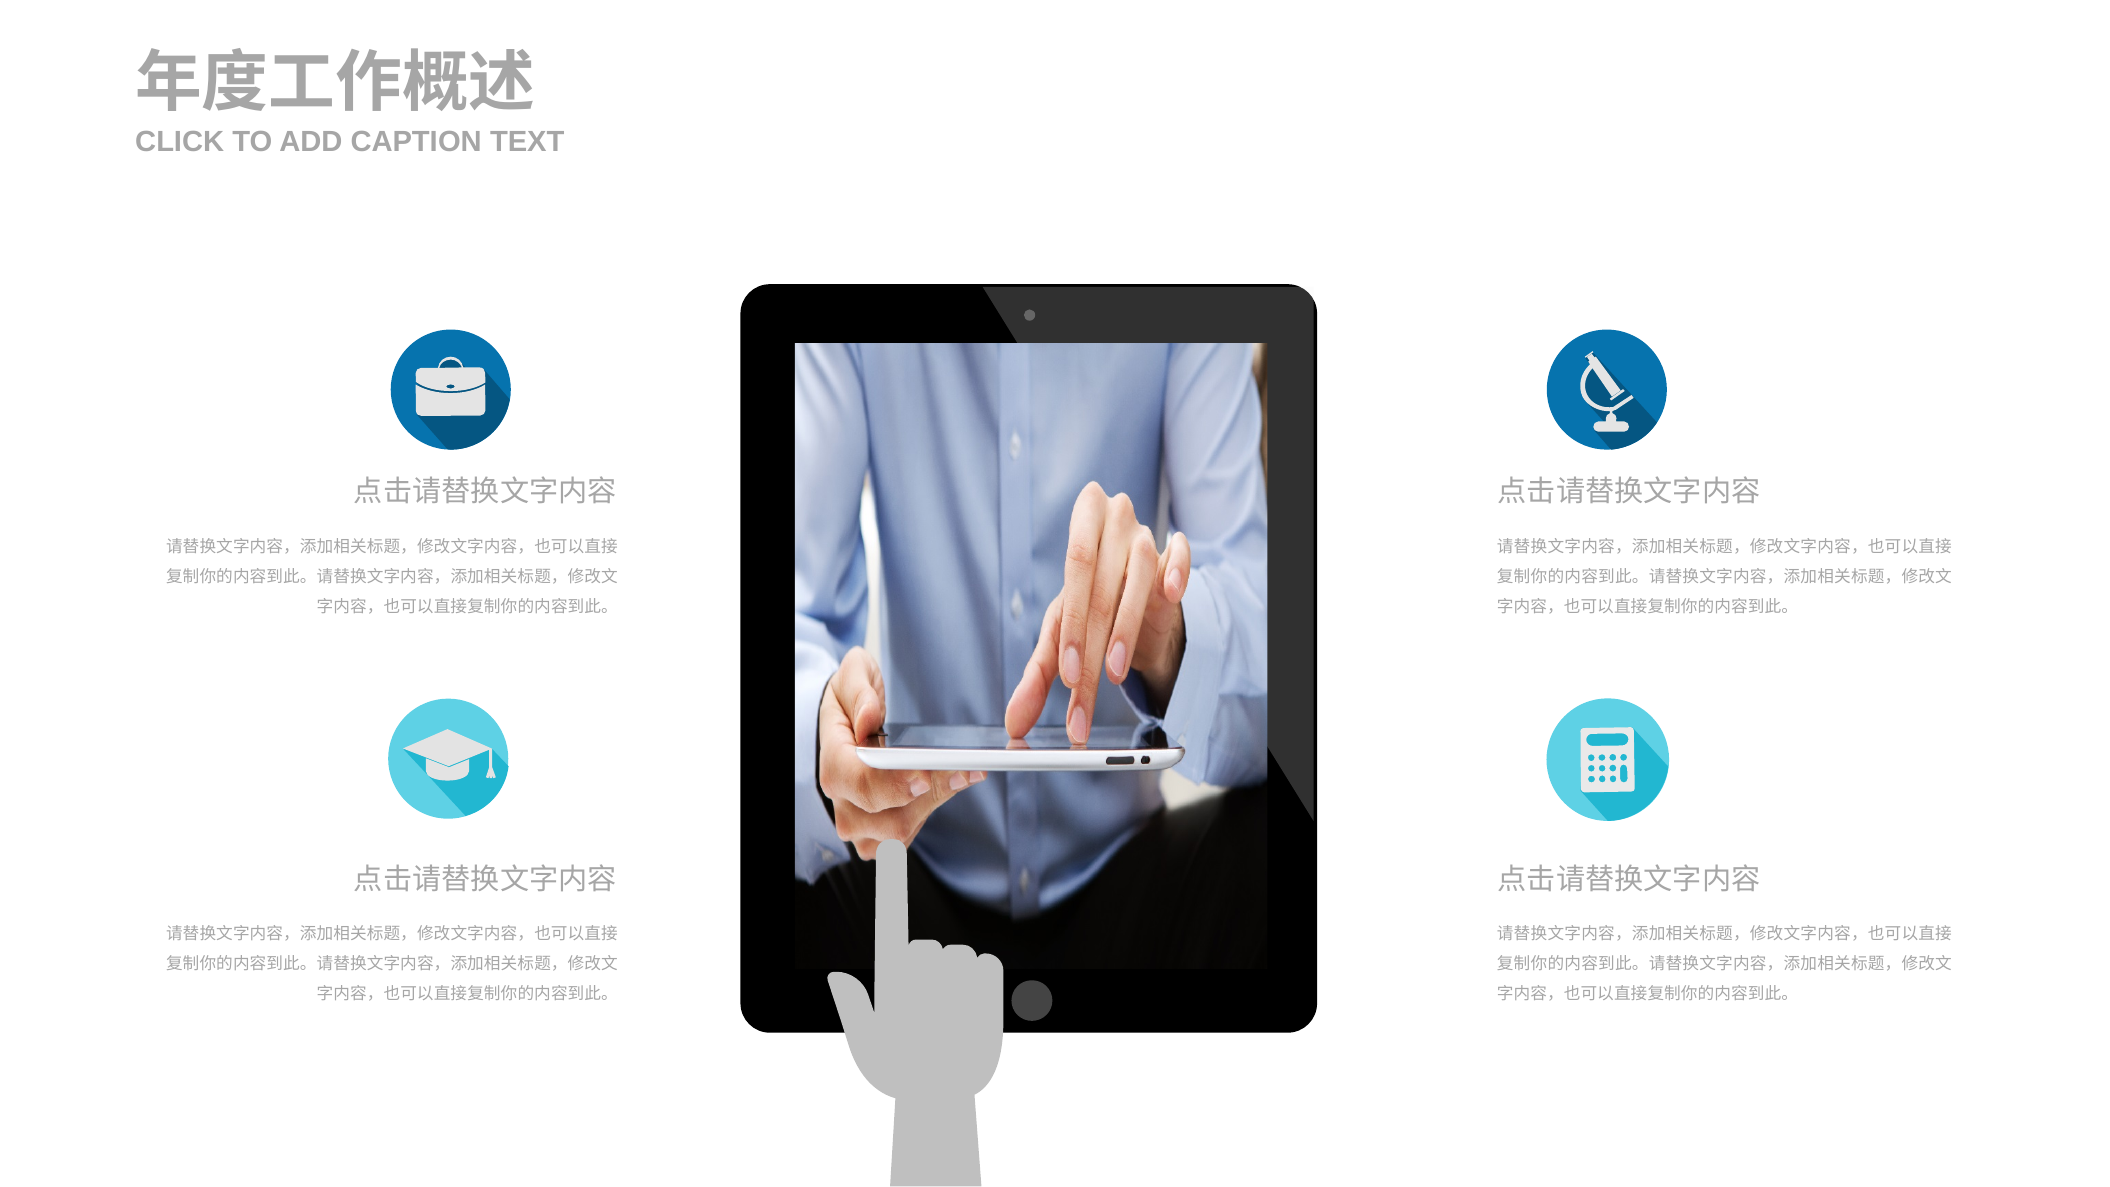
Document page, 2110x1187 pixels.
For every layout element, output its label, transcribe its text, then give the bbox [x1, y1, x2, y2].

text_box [1546, 329, 1667, 450]
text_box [740, 284, 1318, 1033]
text_box 点击请替换文字内容 [1497, 472, 1762, 508]
text_box 点击请替换文字内容 [353, 472, 618, 508]
text_box 请替换文字内容，添加相关标题，修改文字内容，也可以直接复制你的内容到此。请替换文字内容，添加相关标题，修改文字内容，也可以直接复制你的内容到此。 [156, 525, 619, 616]
text_box 点击请替换文字内容 [1497, 860, 1762, 896]
text_box 年度工作概述 [135, 38, 596, 119]
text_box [390, 329, 511, 450]
text_box 点击请替换文字内容 [353, 860, 618, 896]
text_box 请替换文字内容，添加相关标题，修改文字内容，也可以直接复制你的内容到此。请替换文字内容，添加相关标题，修改文字内容，也可以直接复制你的内容到此。 [1496, 912, 1953, 1003]
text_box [388, 698, 509, 819]
text_box 请替换文字内容，添加相关标题，修改文字内容，也可以直接复制你的内容到此。请替换文字内容，添加相关标题，修改文字内容，也可以直接复制你的内容到此。 [156, 912, 619, 1003]
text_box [1546, 698, 1670, 821]
text_box CLICK TO ADD CAPTION TEXT [135, 122, 596, 158]
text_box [827, 839, 1004, 1187]
text_box 请替换文字内容，添加相关标题，修改文字内容，也可以直接复制你的内容到此。请替换文字内容，添加相关标题，修改文字内容，也可以直接复制你的内容到此。 [1496, 525, 1953, 616]
